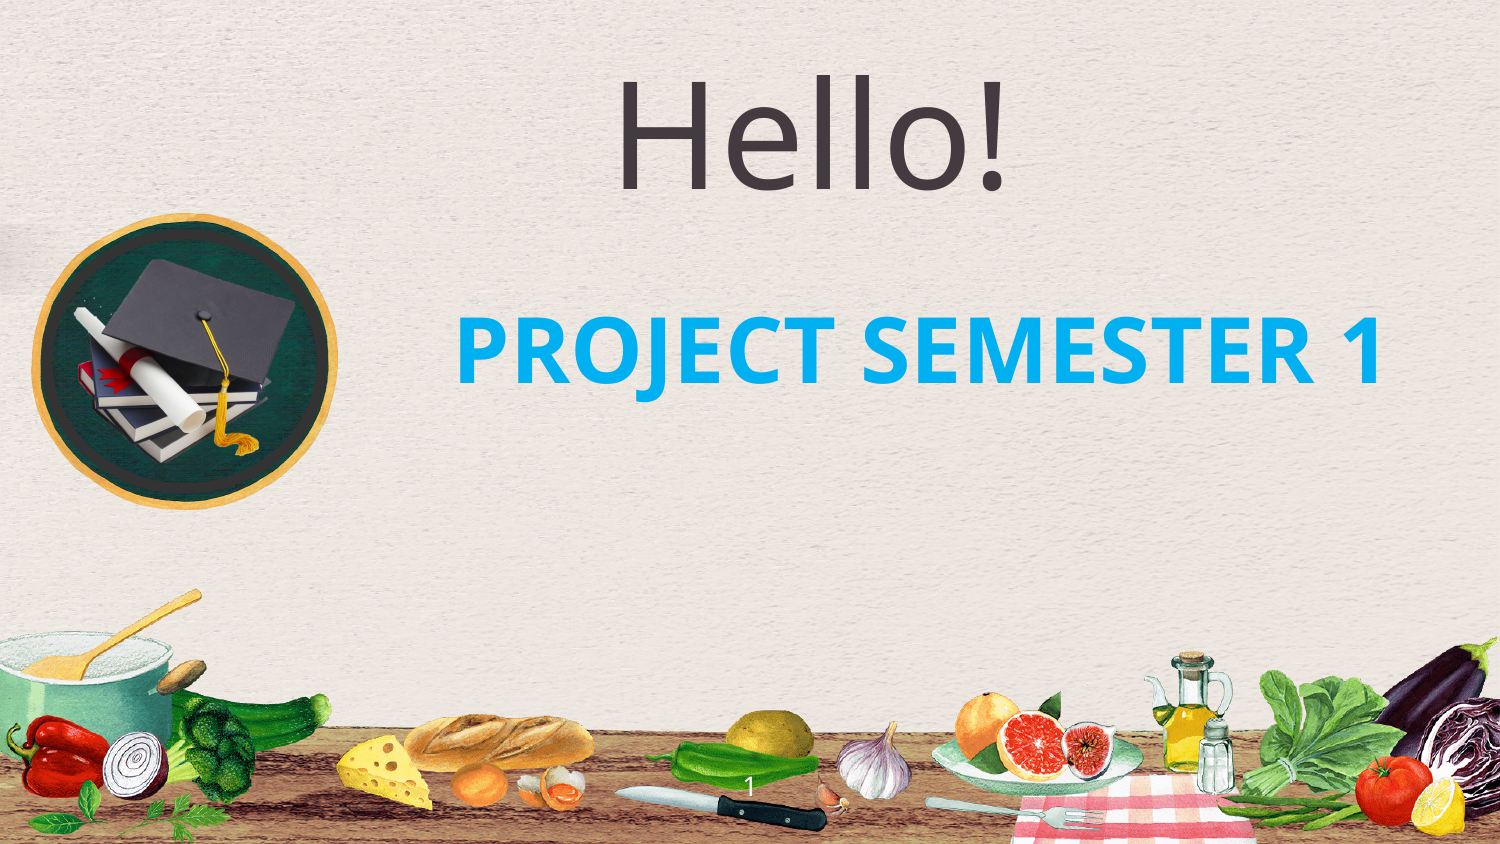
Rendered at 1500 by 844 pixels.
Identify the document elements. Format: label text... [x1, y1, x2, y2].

picture [0, 0, 1500, 844]
title Hello! [399, 122, 1224, 222]
text_box PROJECT SEMESTER 1 [437, 284, 1408, 409]
slide_number 1 [705, 732, 795, 844]
